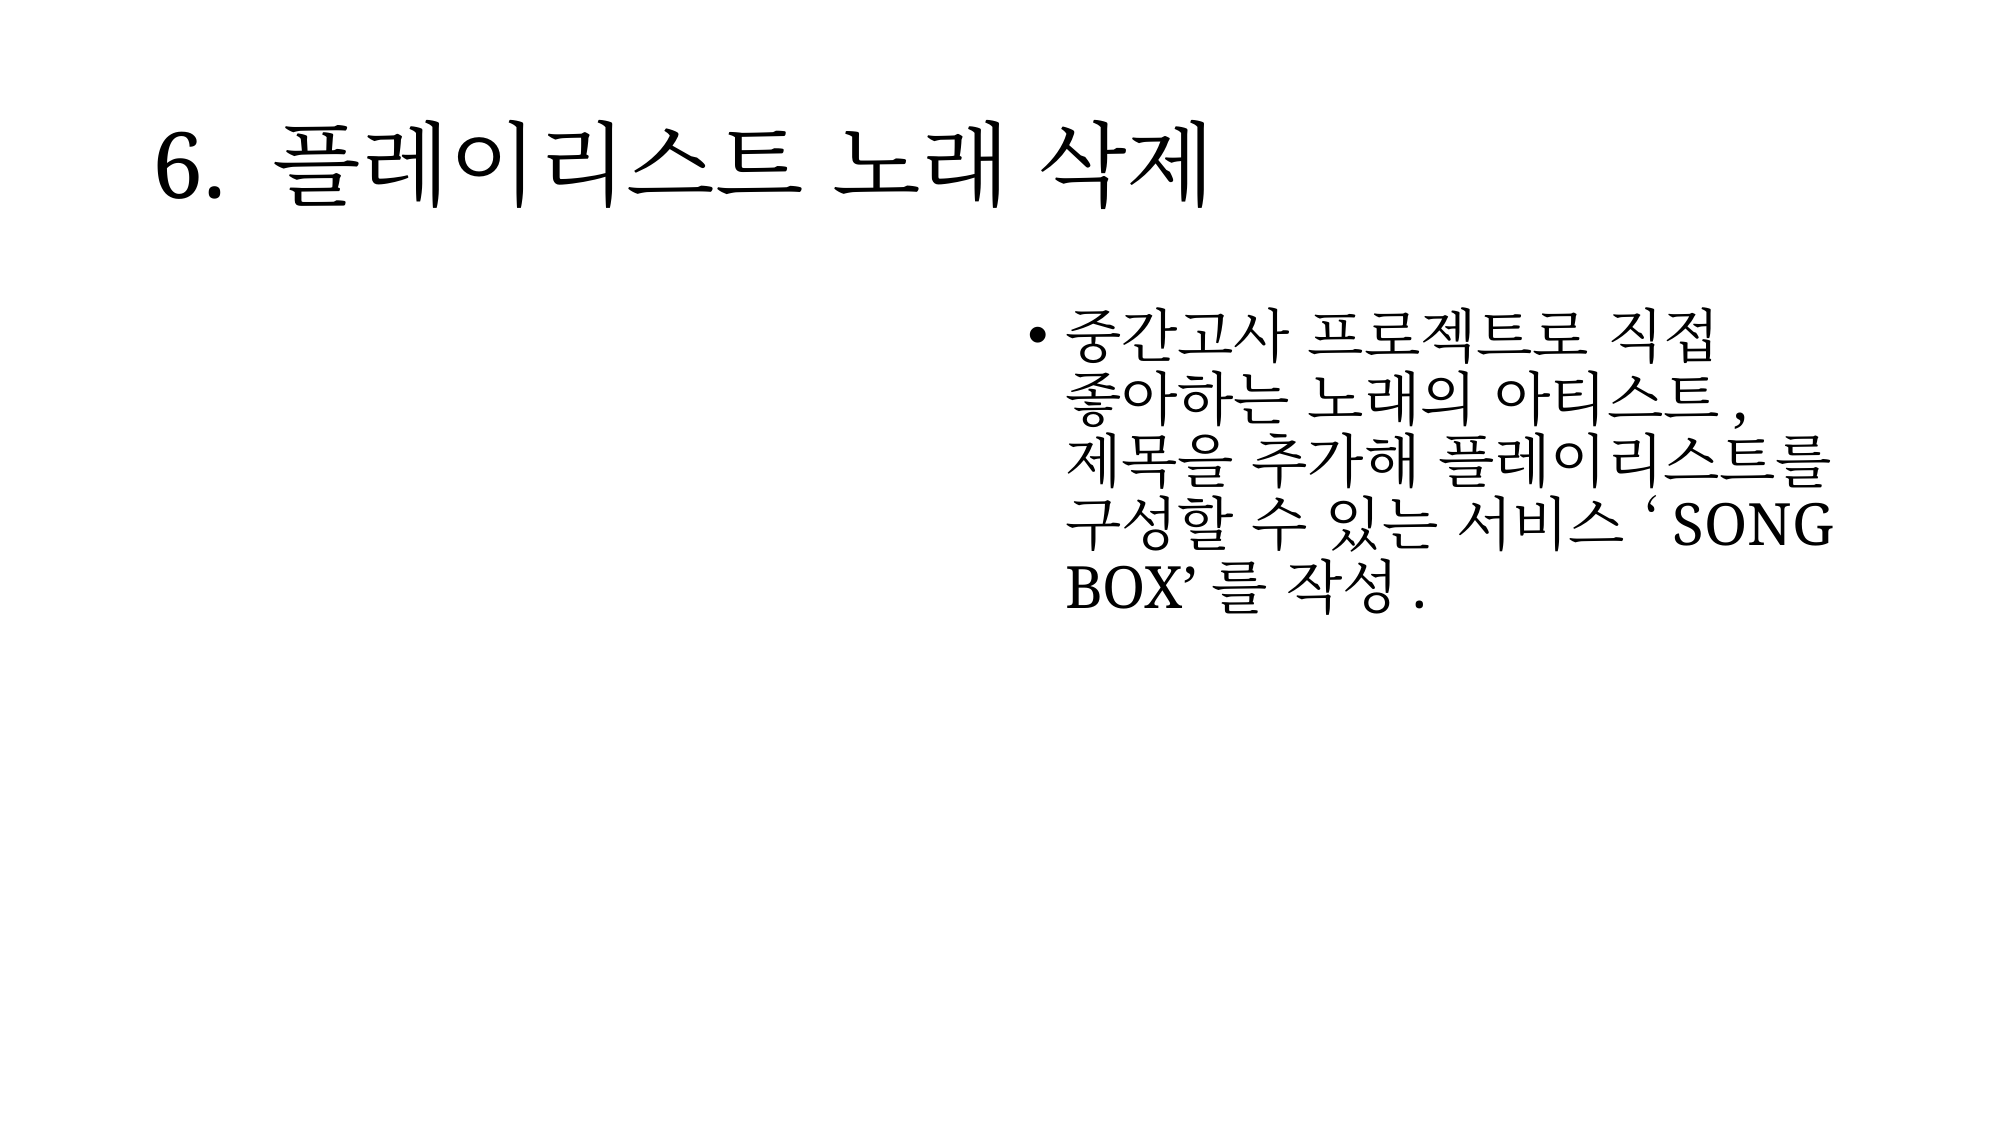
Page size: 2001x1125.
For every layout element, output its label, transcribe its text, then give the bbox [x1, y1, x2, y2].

title 6. 플레이리스트 노래 삭제 [137, 59, 1863, 278]
text_box [964, 114, 995, 176]
list 중간고사 프로젝트로 직접 좋아하는 노래의 아티스트, 제목을 추가해 플레이리스트를 구성할 수 있는 서비스 ‘SONG BOX’를 작성. [1012, 299, 1863, 1014]
